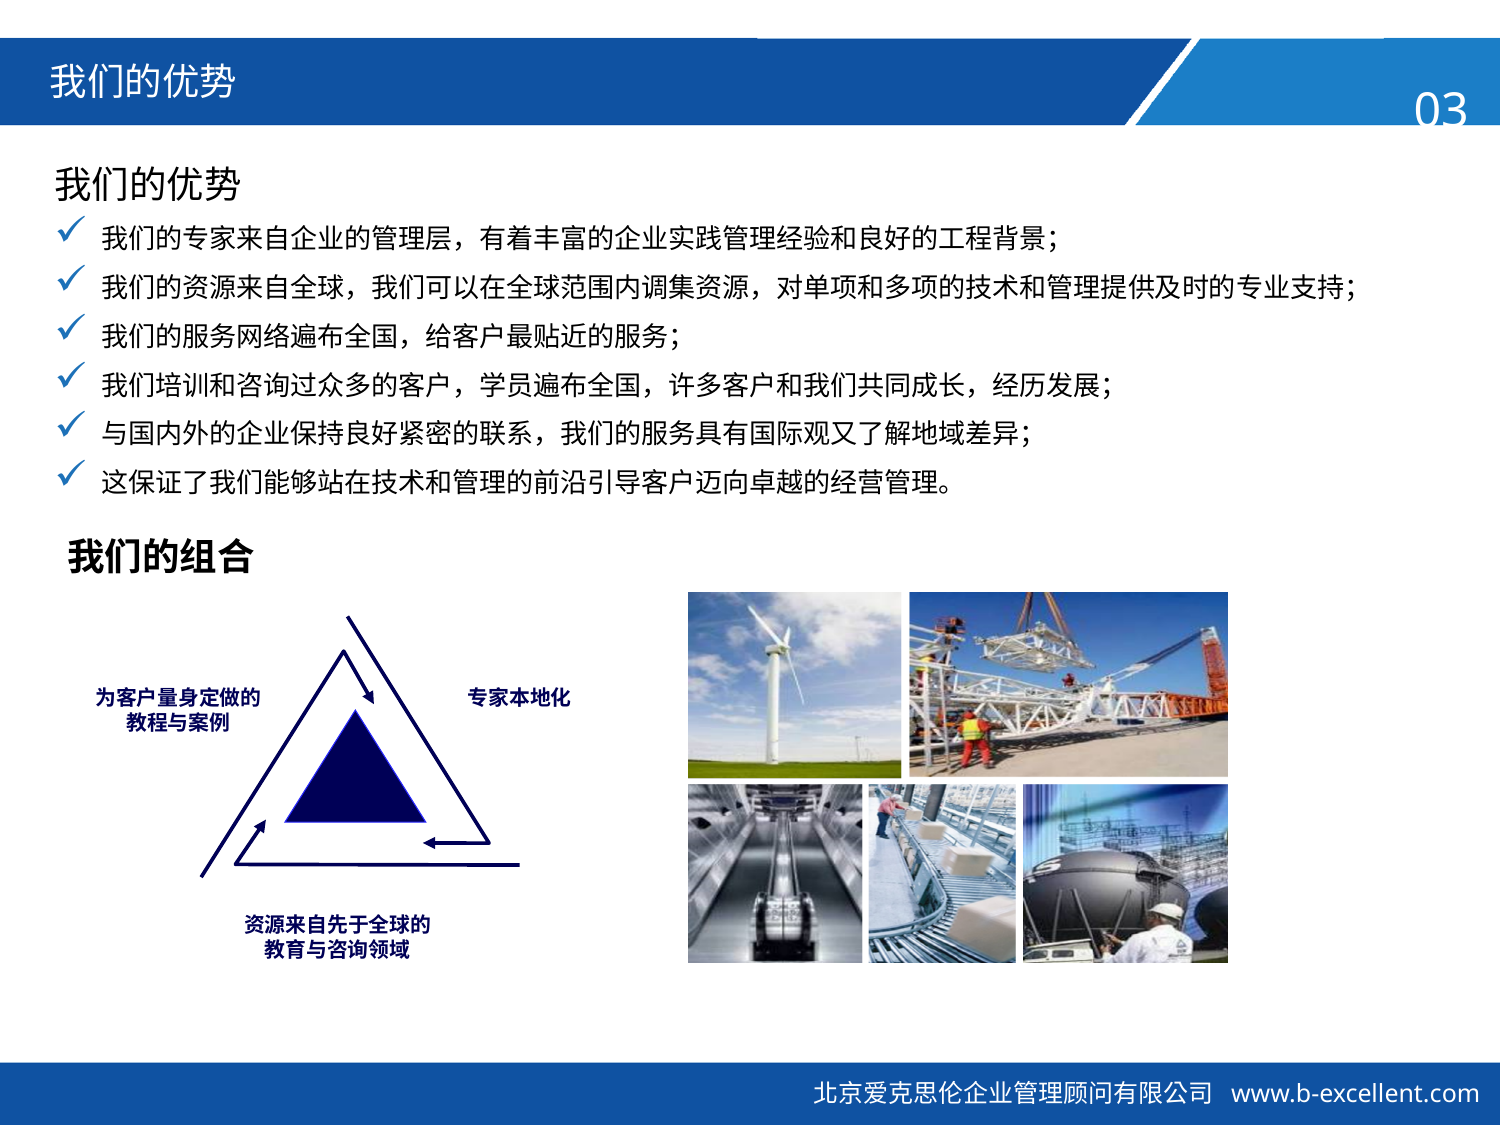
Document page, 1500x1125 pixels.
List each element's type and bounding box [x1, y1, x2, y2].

picture [0, 0, 1500, 1125]
text_box [64, 616, 634, 981]
